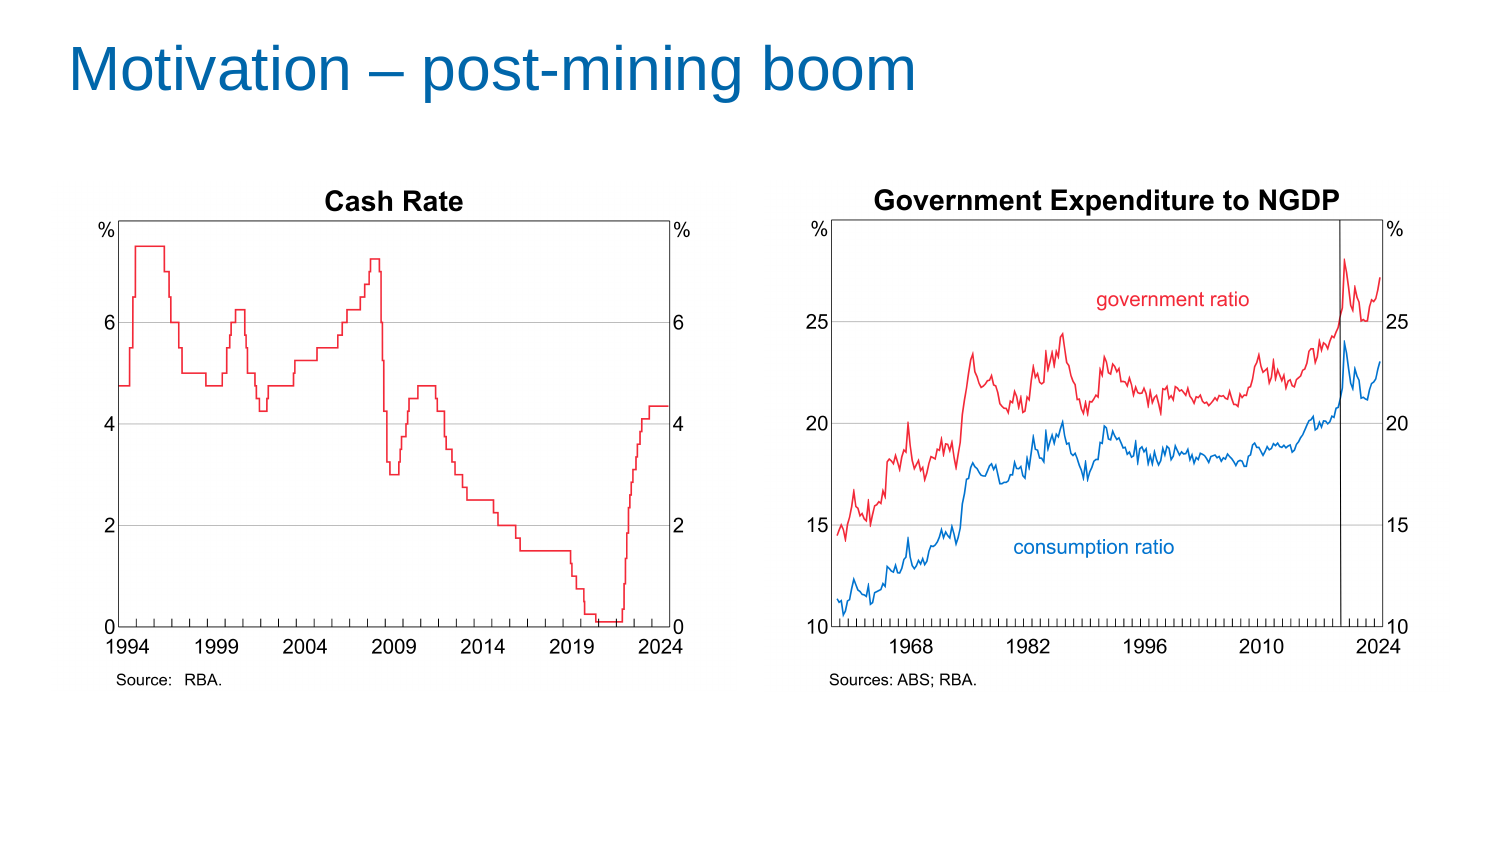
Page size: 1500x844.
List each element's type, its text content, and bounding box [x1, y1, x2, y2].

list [50, 180, 737, 691]
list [763, 180, 1450, 692]
title Motivation – post-mining boom [53, 23, 1450, 112]
